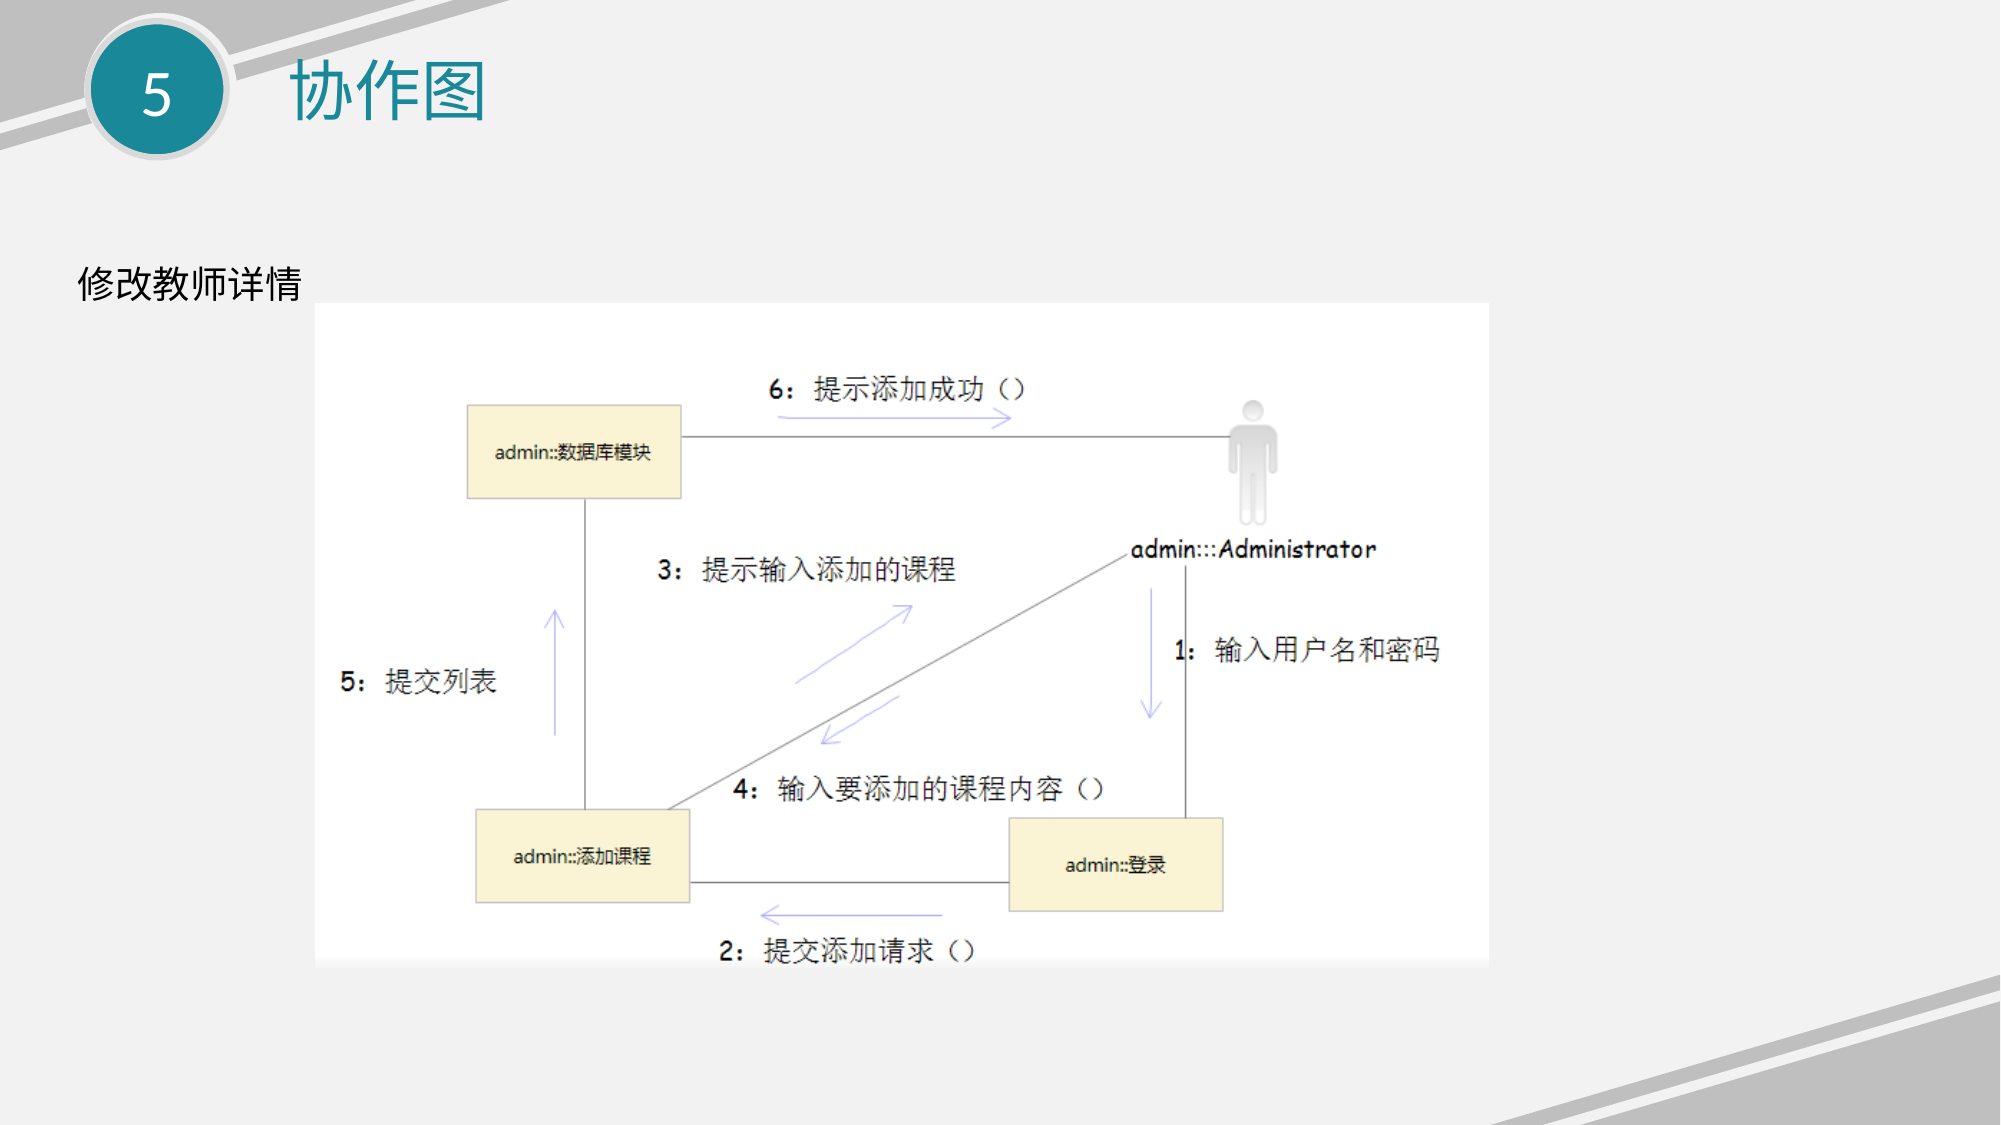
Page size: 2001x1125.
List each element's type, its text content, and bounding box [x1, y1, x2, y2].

text_box 协作图 [273, 41, 1127, 137]
text_box 5 [86, 20, 228, 159]
text_box 修改教师详情 [63, 253, 428, 314]
picture [315, 303, 1489, 968]
